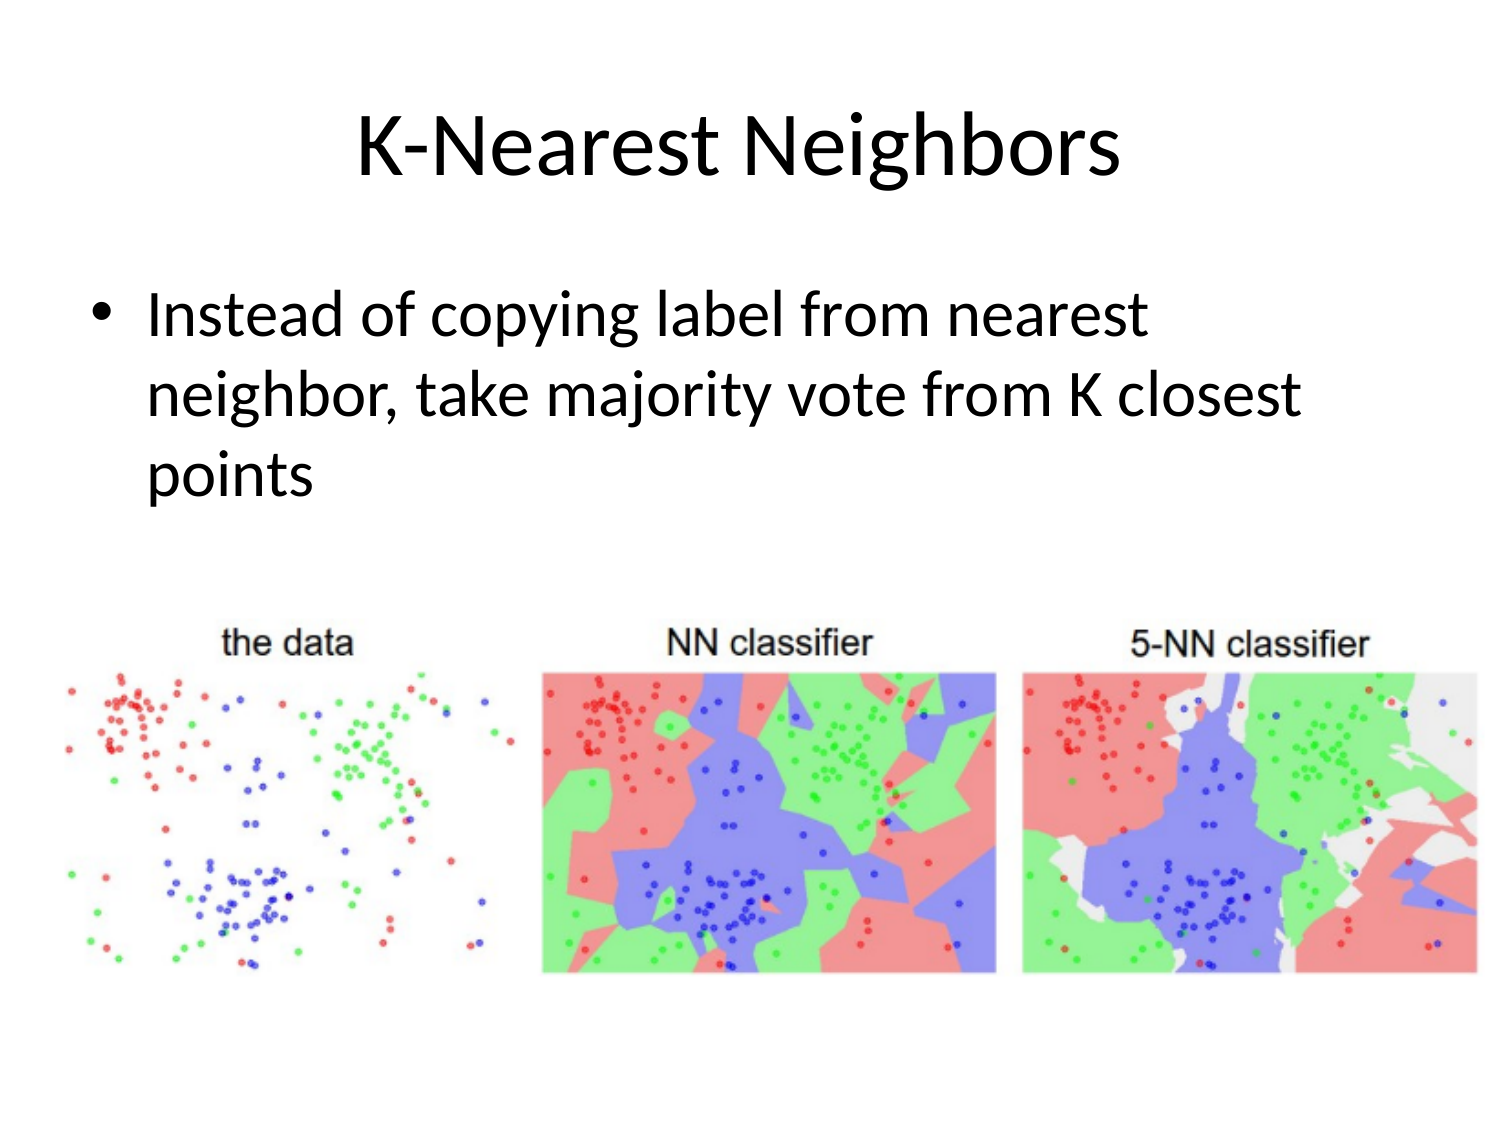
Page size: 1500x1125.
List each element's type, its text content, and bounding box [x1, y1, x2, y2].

title K-Nearest Neighbors [75, 45, 1425, 233]
list Instead of copying label from nearest neighbor, take majority vote from K closest points [75, 262, 1425, 525]
picture [46, 599, 1493, 993]
